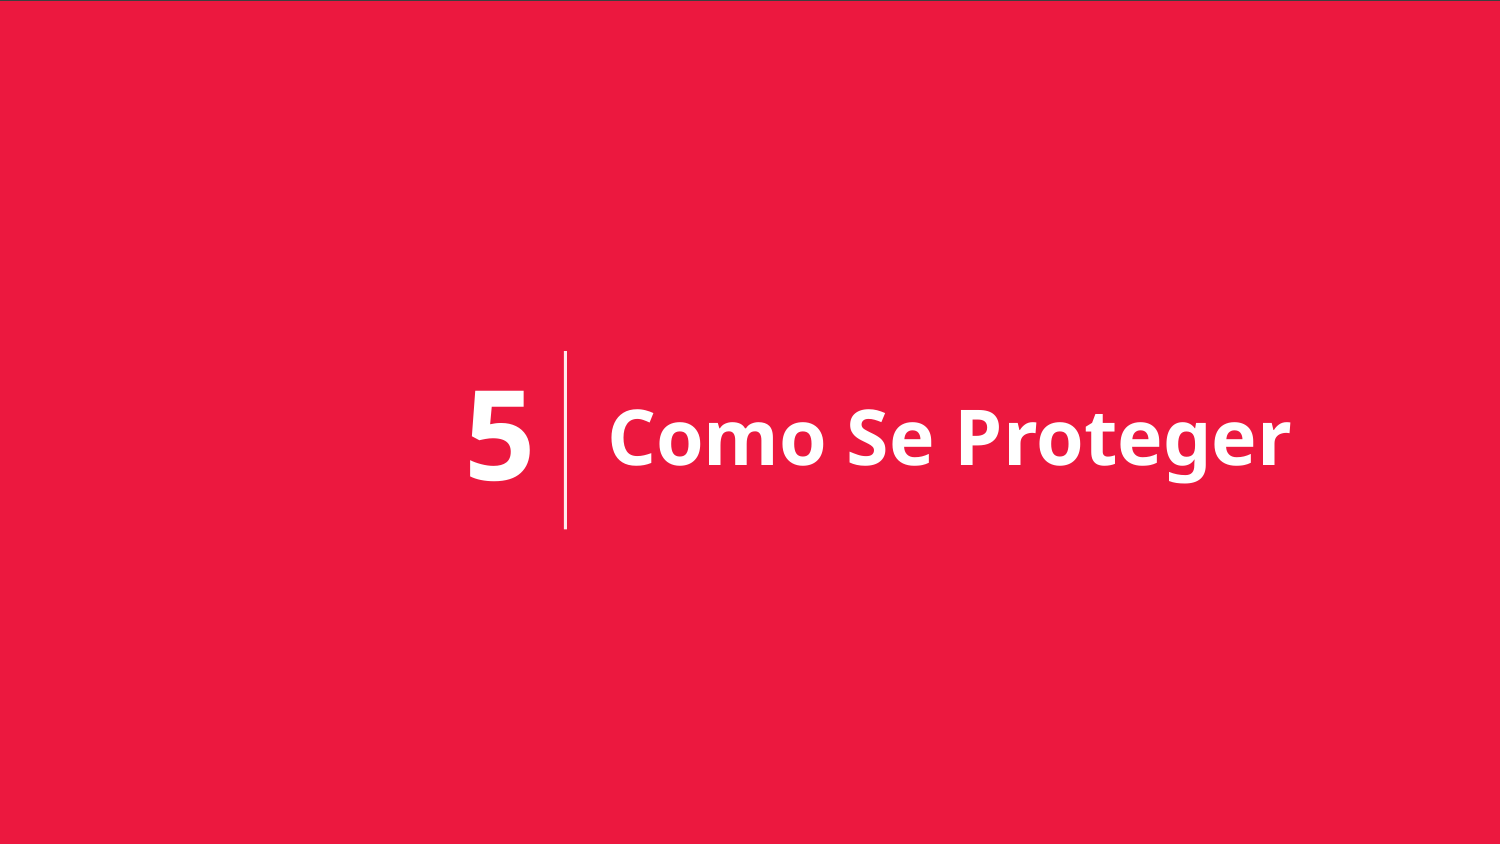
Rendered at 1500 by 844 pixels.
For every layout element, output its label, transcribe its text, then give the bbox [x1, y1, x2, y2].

text_box 5 [449, 360, 540, 521]
text_box [563, 351, 567, 530]
text_box Como Se Proteger [592, 245, 1381, 636]
